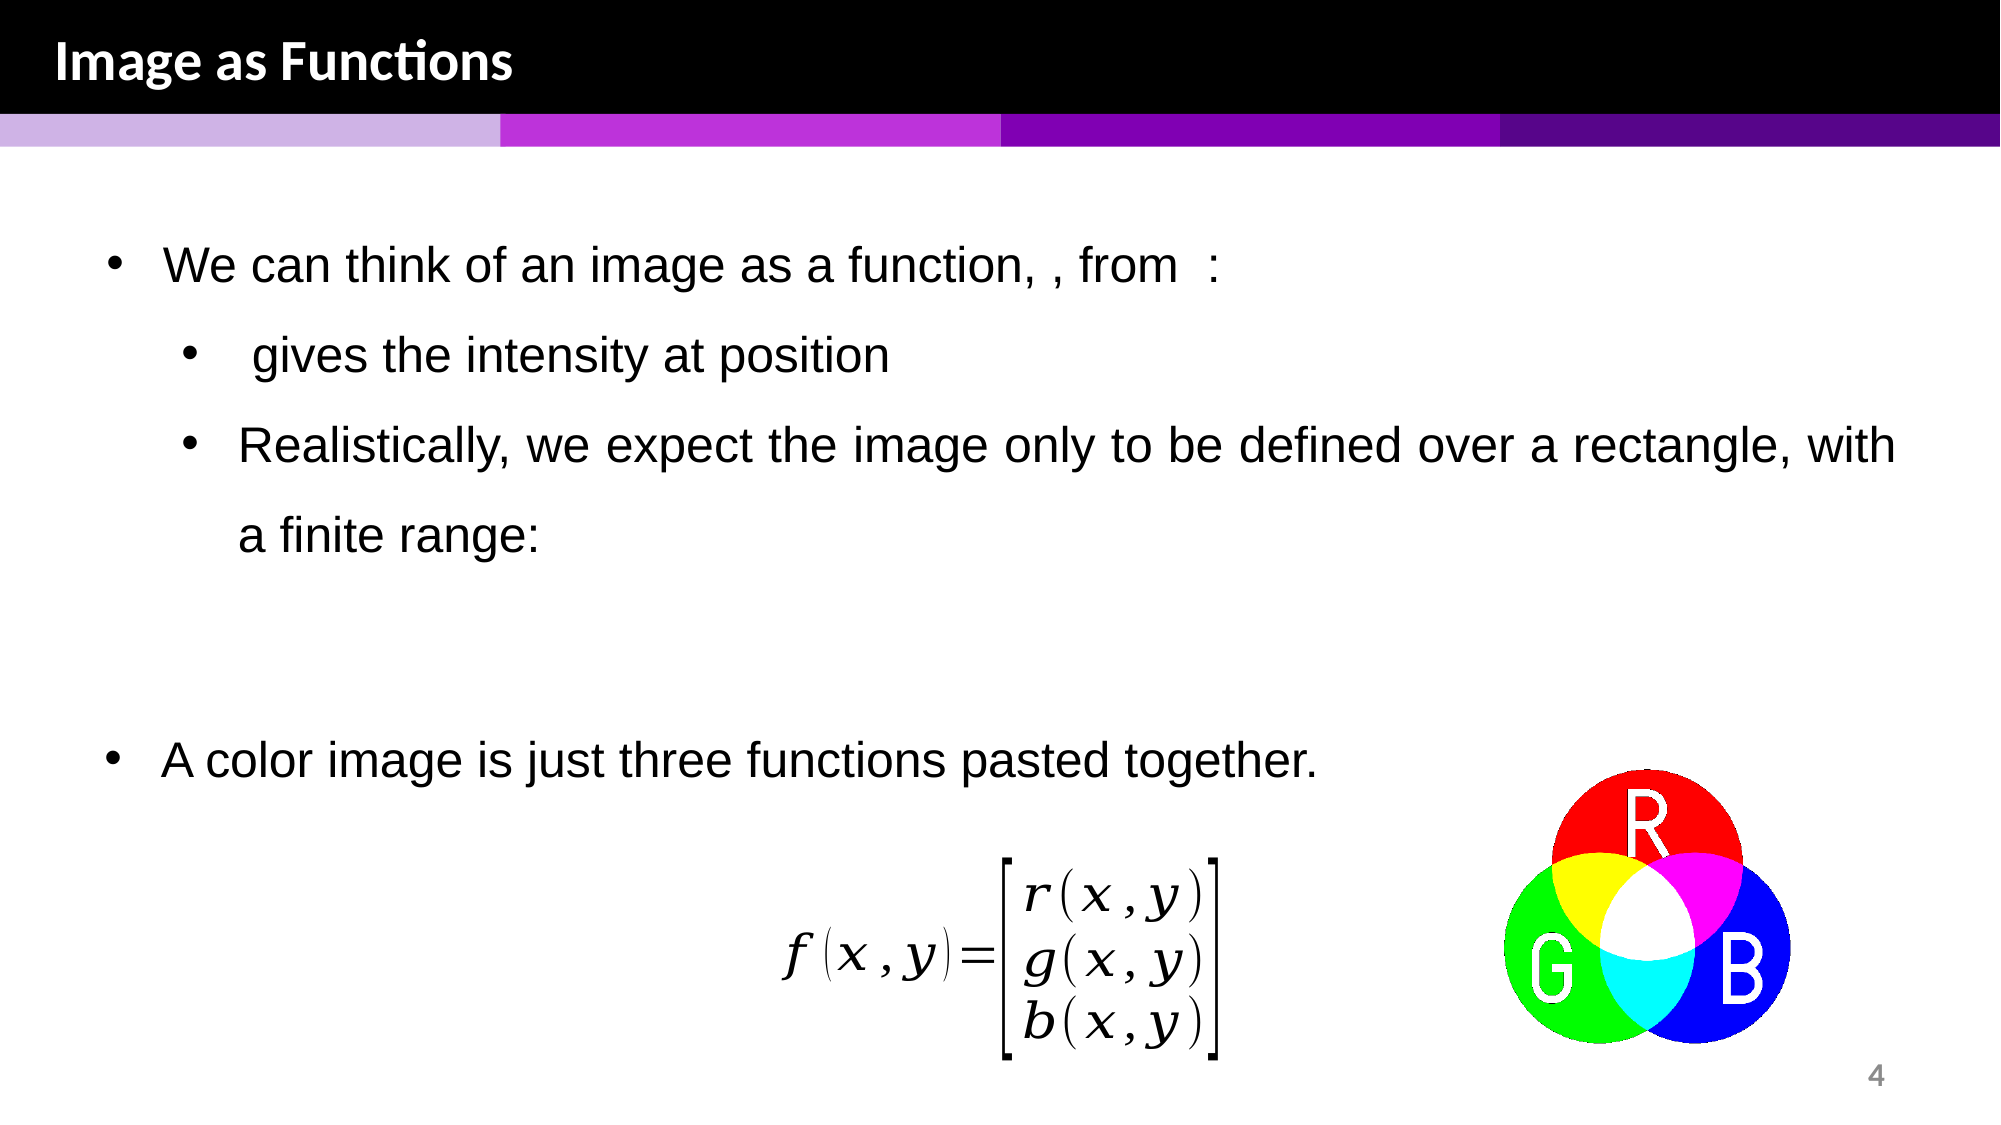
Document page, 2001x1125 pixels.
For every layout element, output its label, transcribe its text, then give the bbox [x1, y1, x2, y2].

text_box A color image is just three functions pasted together. [89, 690, 1911, 886]
list Image as Functions [39, 1, 1964, 114]
picture [1488, 745, 1807, 1063]
